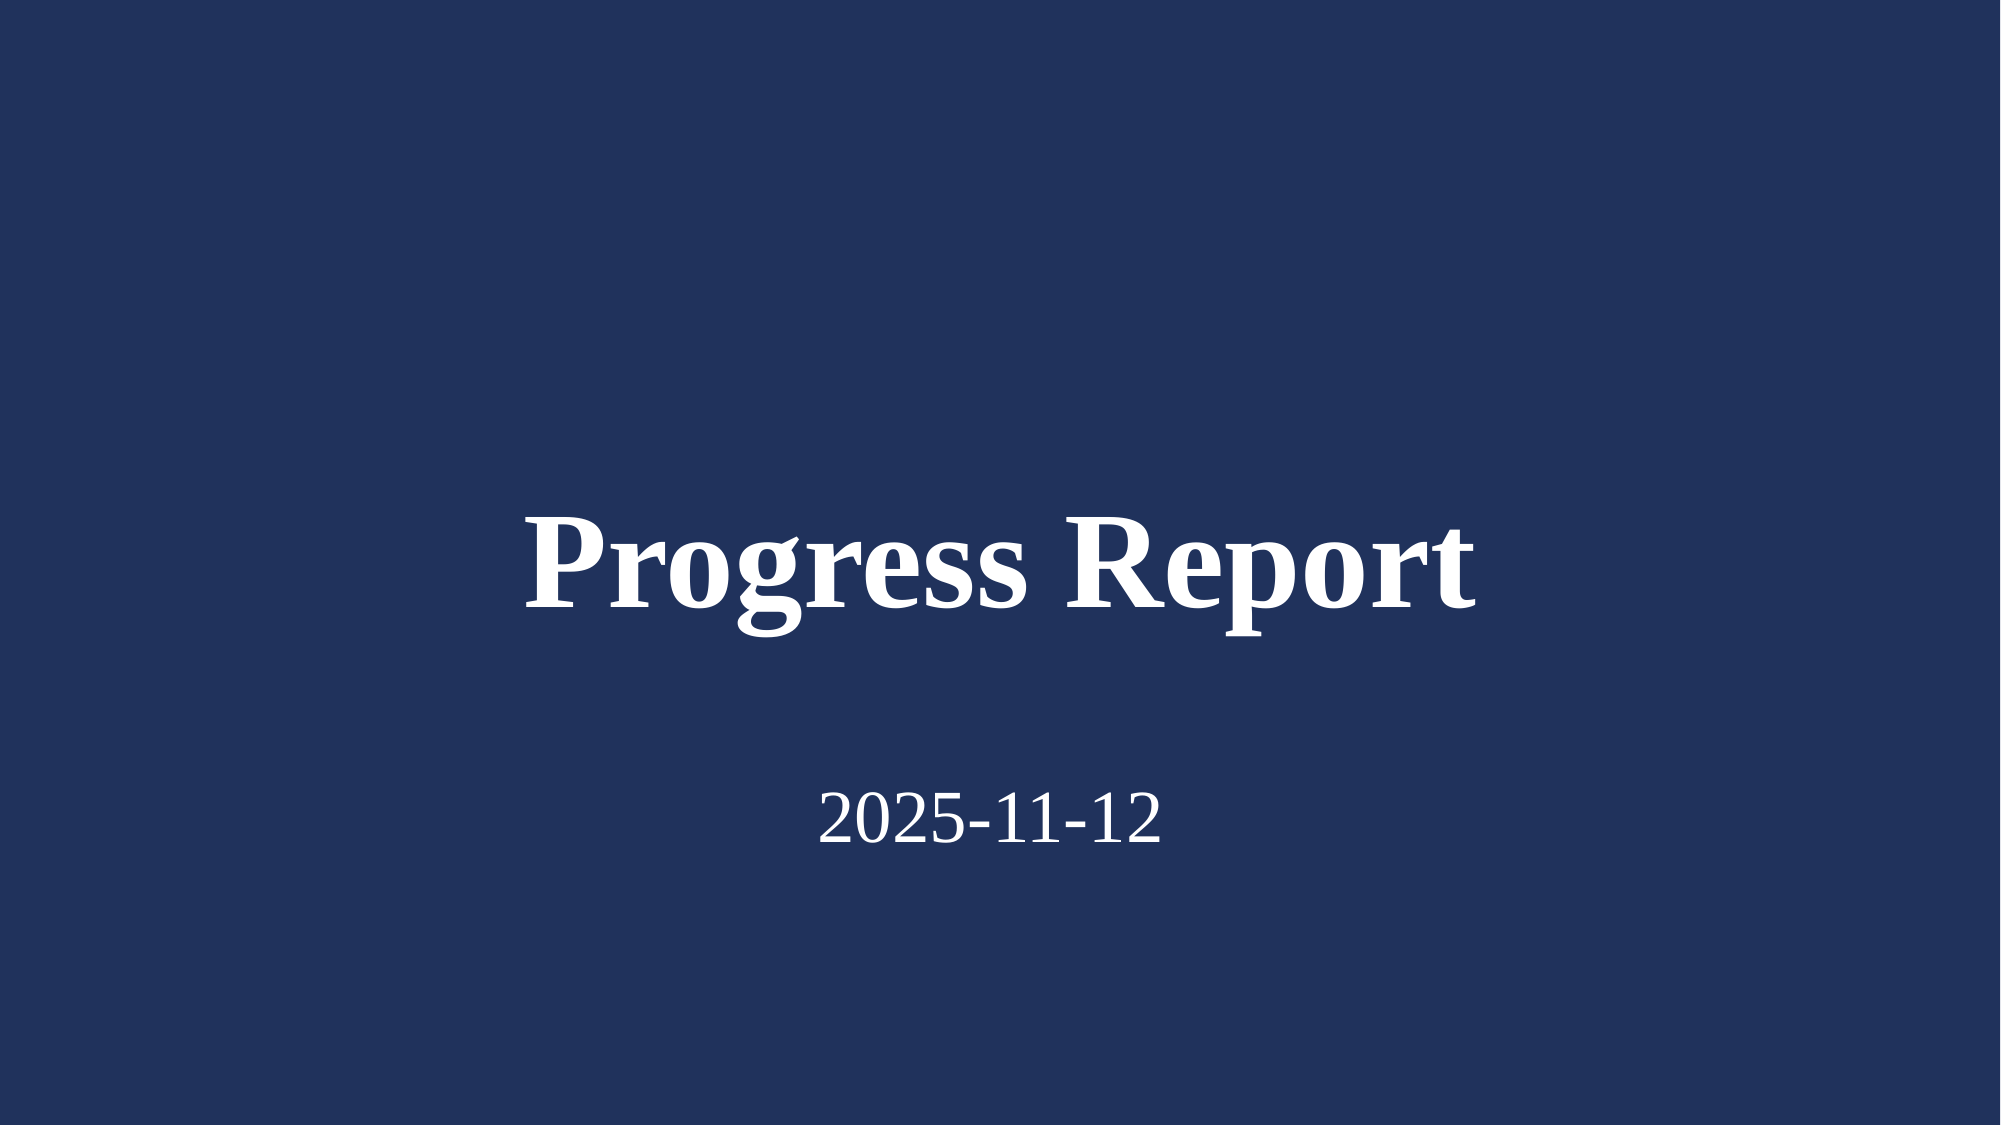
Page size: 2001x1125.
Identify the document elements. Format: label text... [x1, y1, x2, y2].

text_box 2025-11-12 [77, 762, 1923, 866]
title Progress Report [77, 480, 1923, 645]
